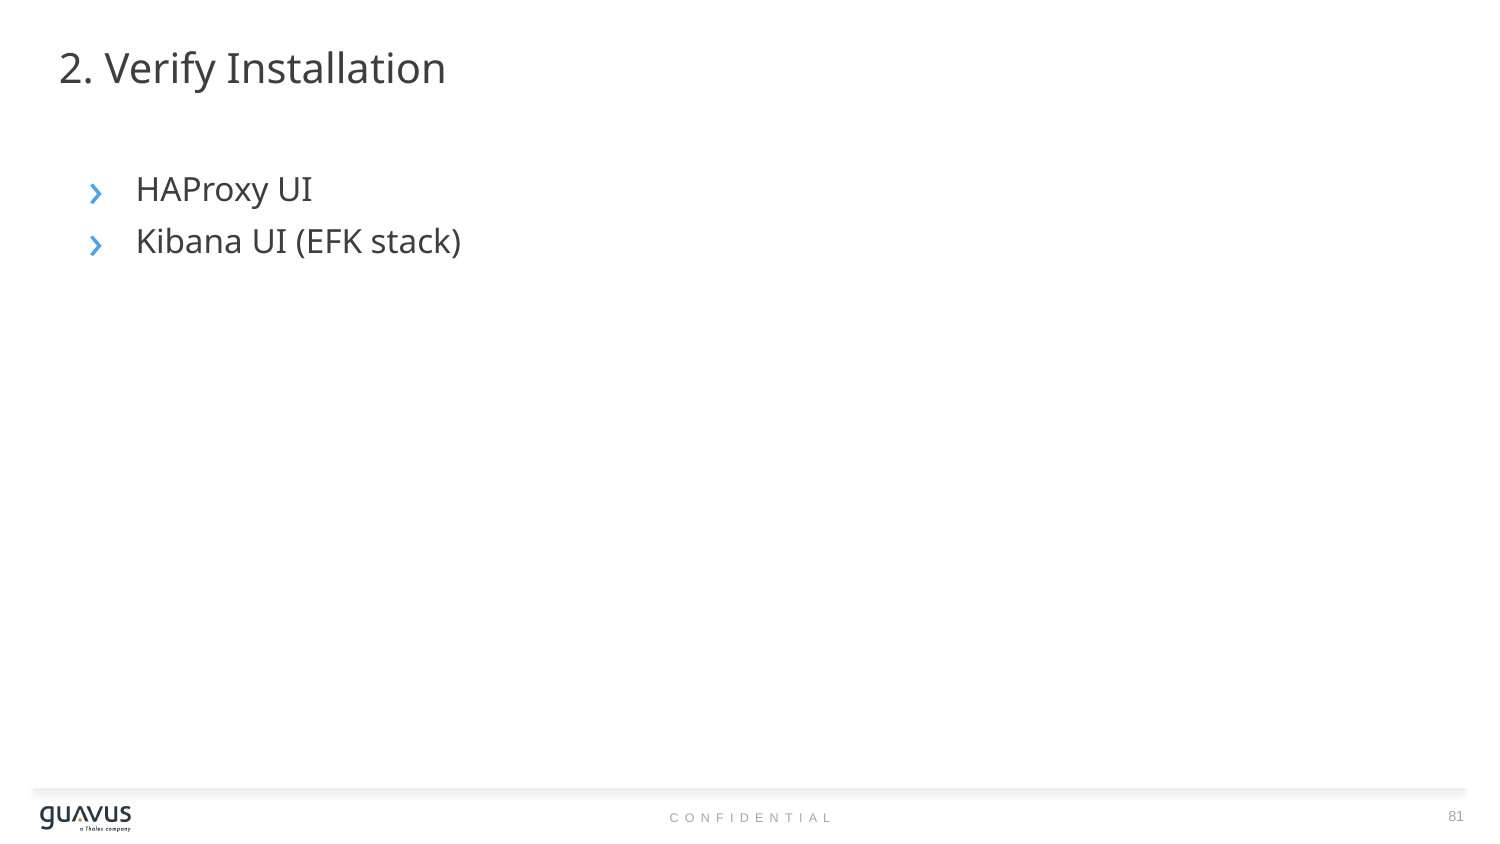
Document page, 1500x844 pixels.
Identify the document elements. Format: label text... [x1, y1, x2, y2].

list HAProxy UI Kibana UI (EFK stack) [44, 160, 1444, 740]
picture [27, 796, 146, 841]
title 2. Verify Installation [43, 10, 1467, 130]
